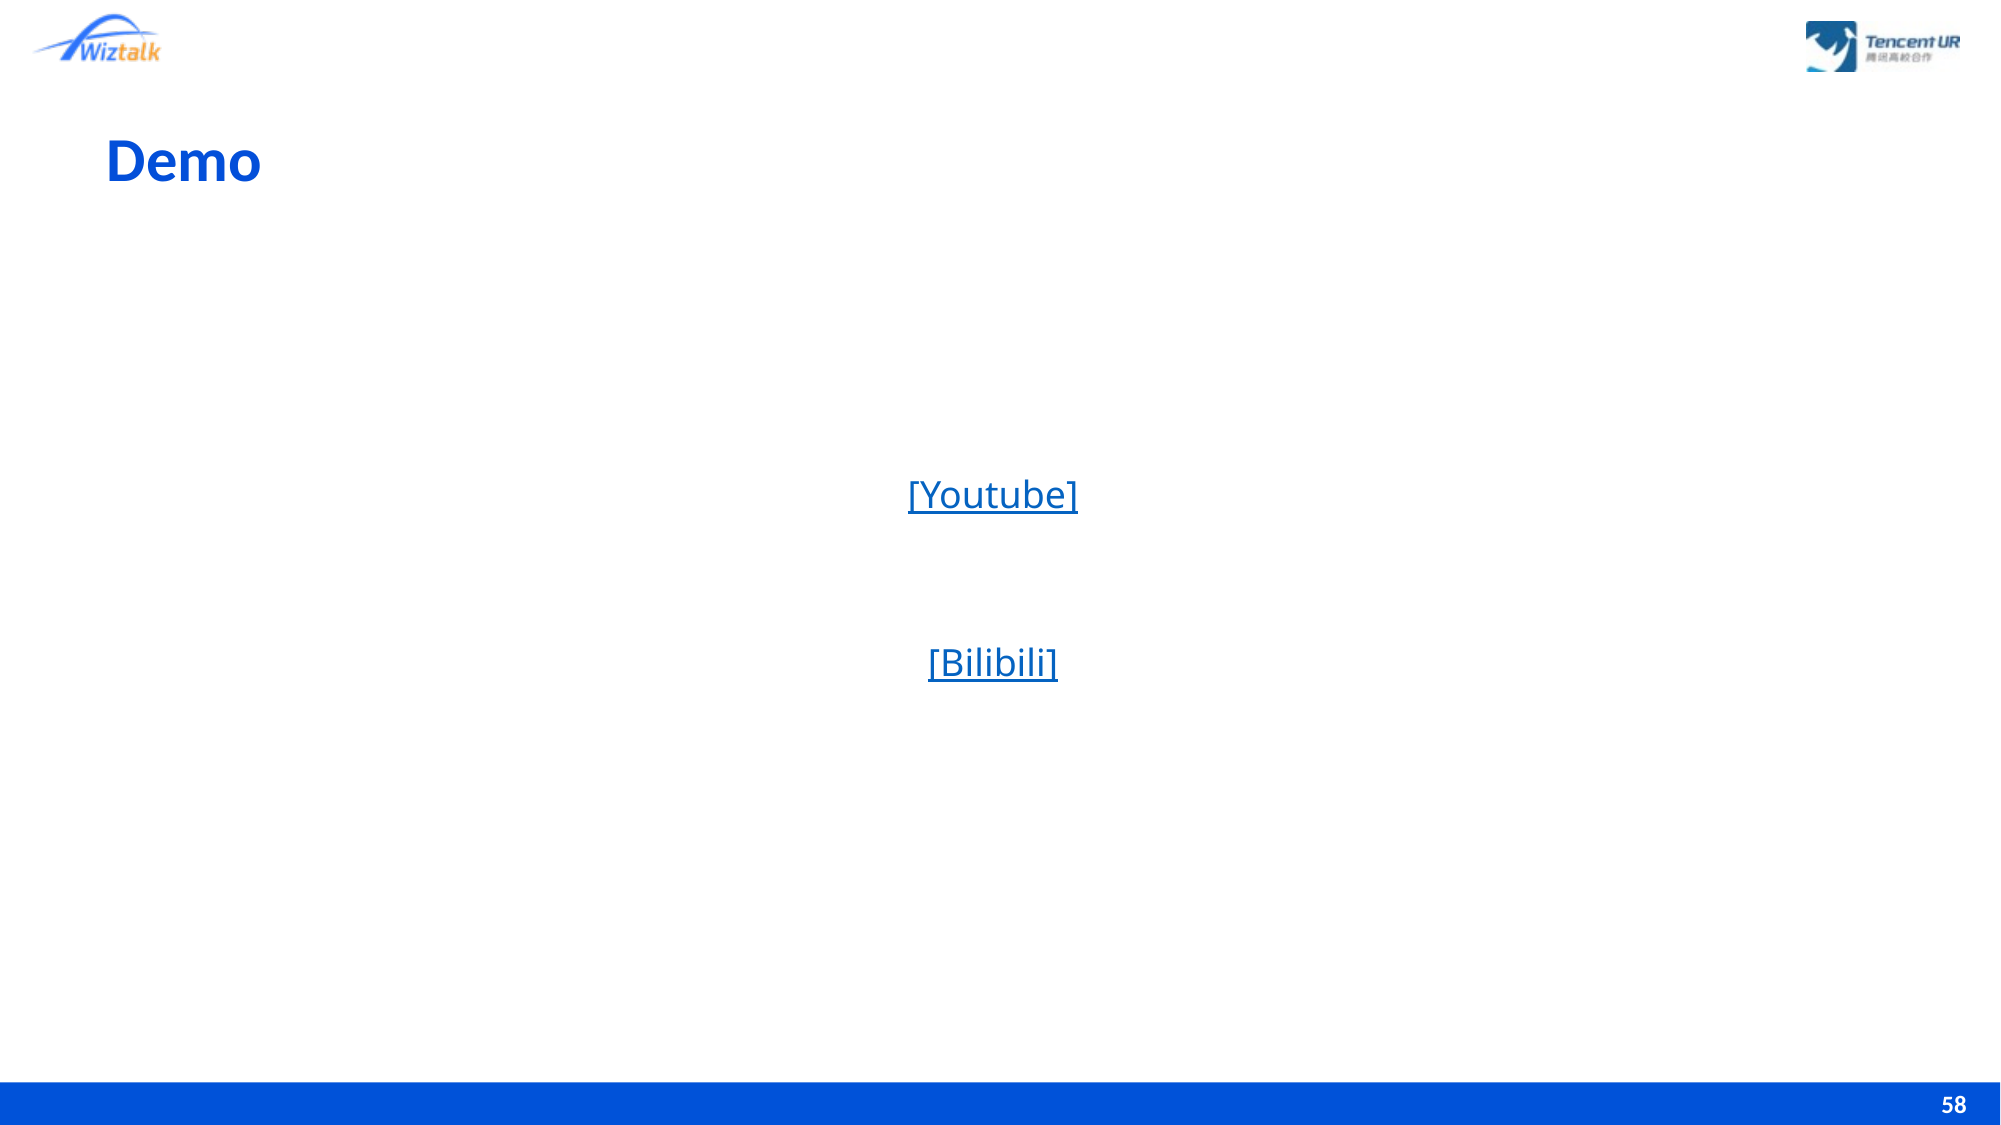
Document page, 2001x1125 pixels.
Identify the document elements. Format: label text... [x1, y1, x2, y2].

slide_number 58 [1862, 1073, 1983, 1125]
picture [20, 5, 184, 73]
text_box [Youtube] [892, 463, 1094, 529]
picture [1806, 21, 1960, 72]
text_box [Bilibili] [913, 631, 1074, 698]
title Demo [91, 91, 1895, 231]
